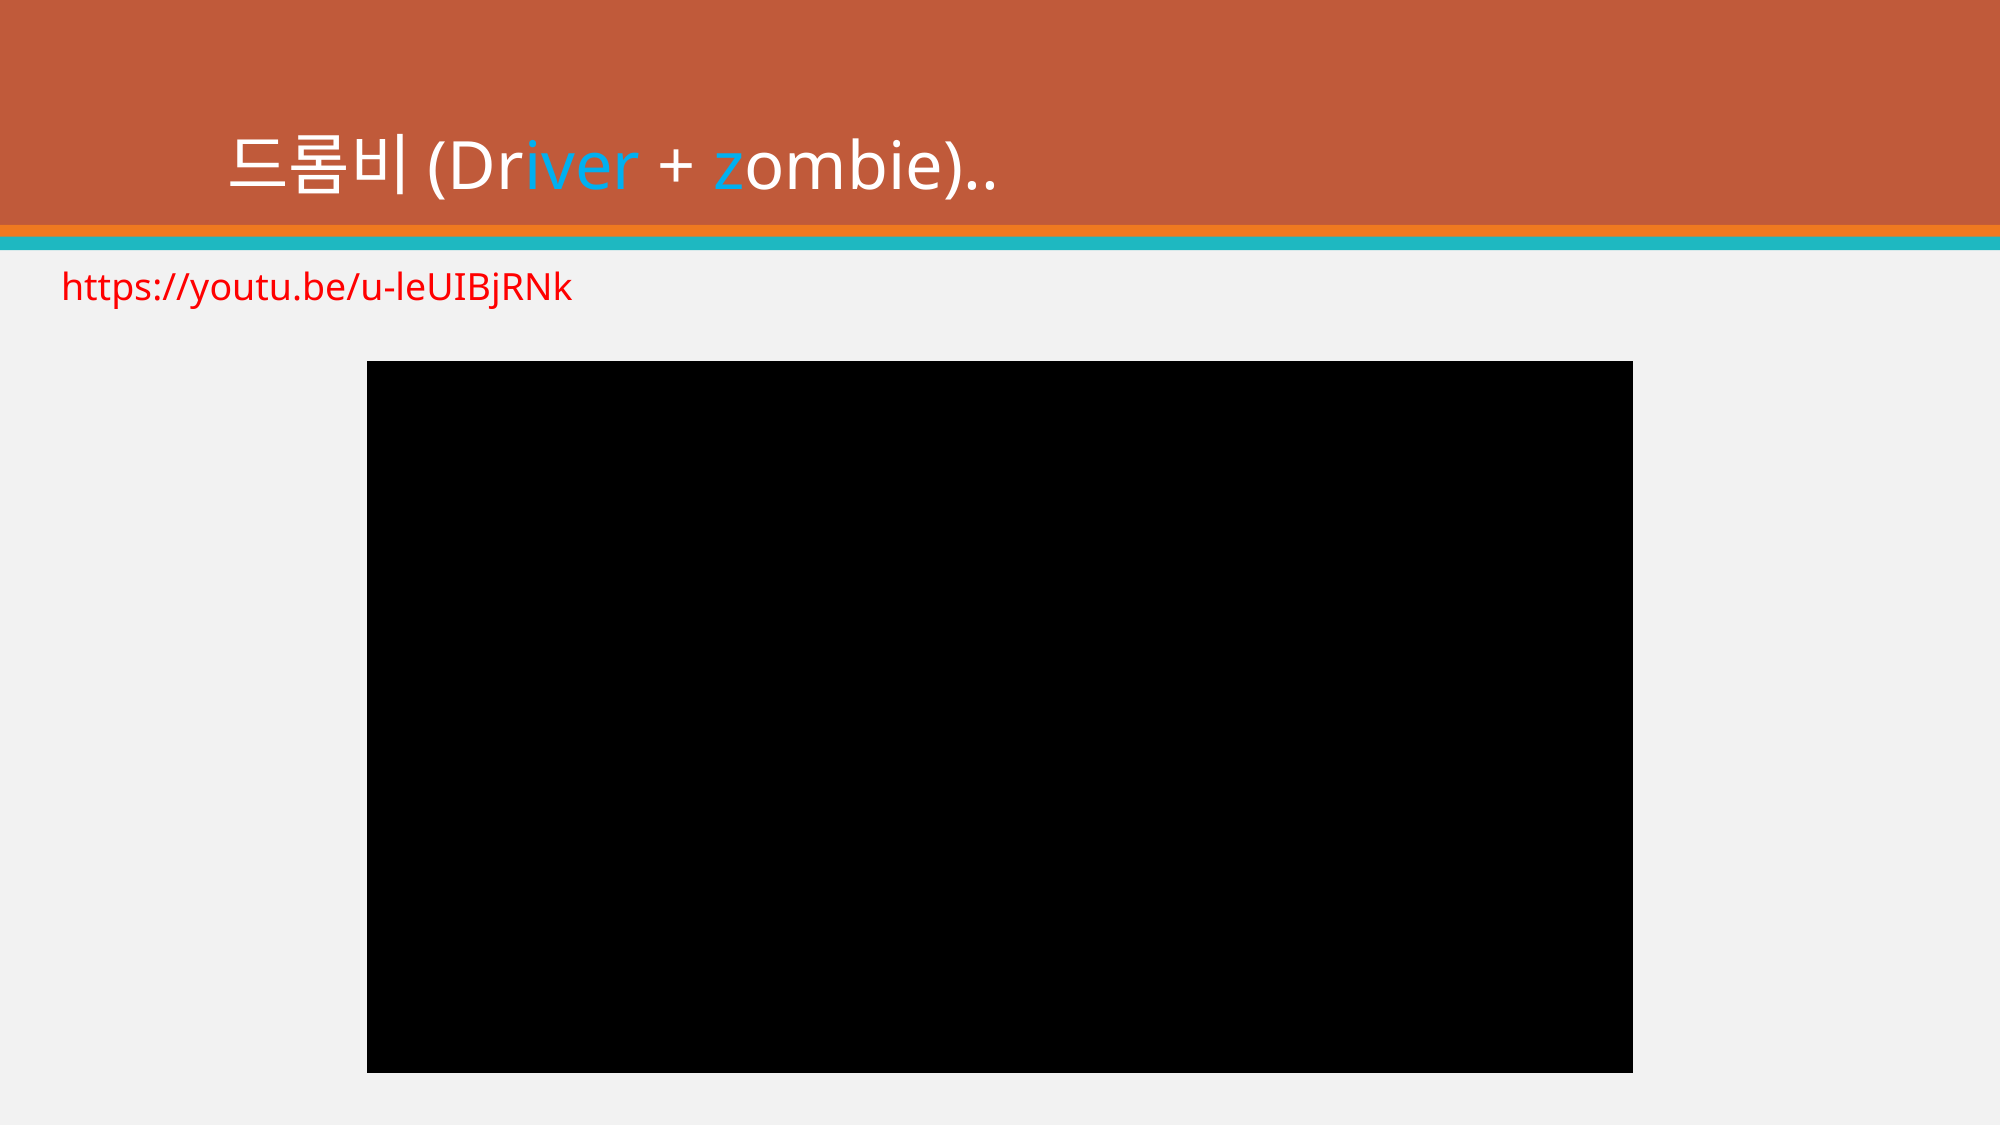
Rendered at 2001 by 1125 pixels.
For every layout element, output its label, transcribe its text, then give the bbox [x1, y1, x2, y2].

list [366, 360, 1634, 1074]
text_box https://youtu.be/u-leUIBjRNk [46, 255, 589, 316]
title 드롬비(Driver + zombie).. [212, 41, 1788, 212]
